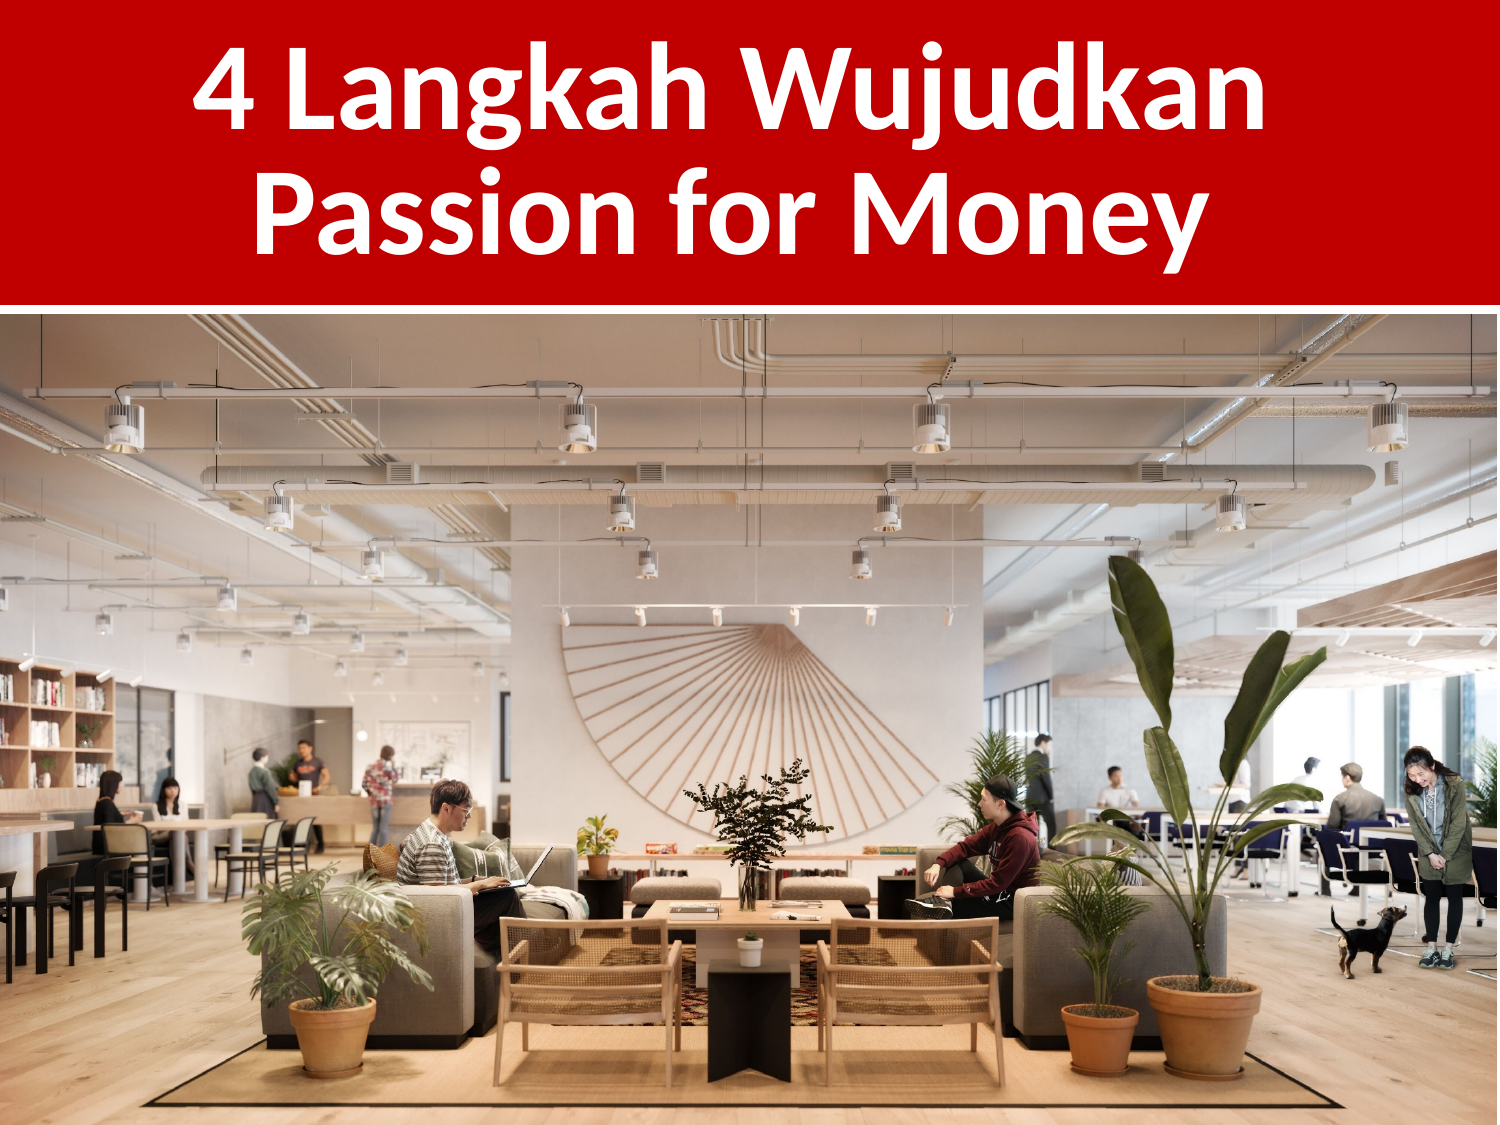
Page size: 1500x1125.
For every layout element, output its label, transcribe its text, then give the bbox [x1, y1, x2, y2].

text_box [0, 0, 1500, 305]
picture [0, 314, 1497, 1125]
text_box 4 Langkah Wujudkan Passion for Money [0, 22, 1481, 288]
